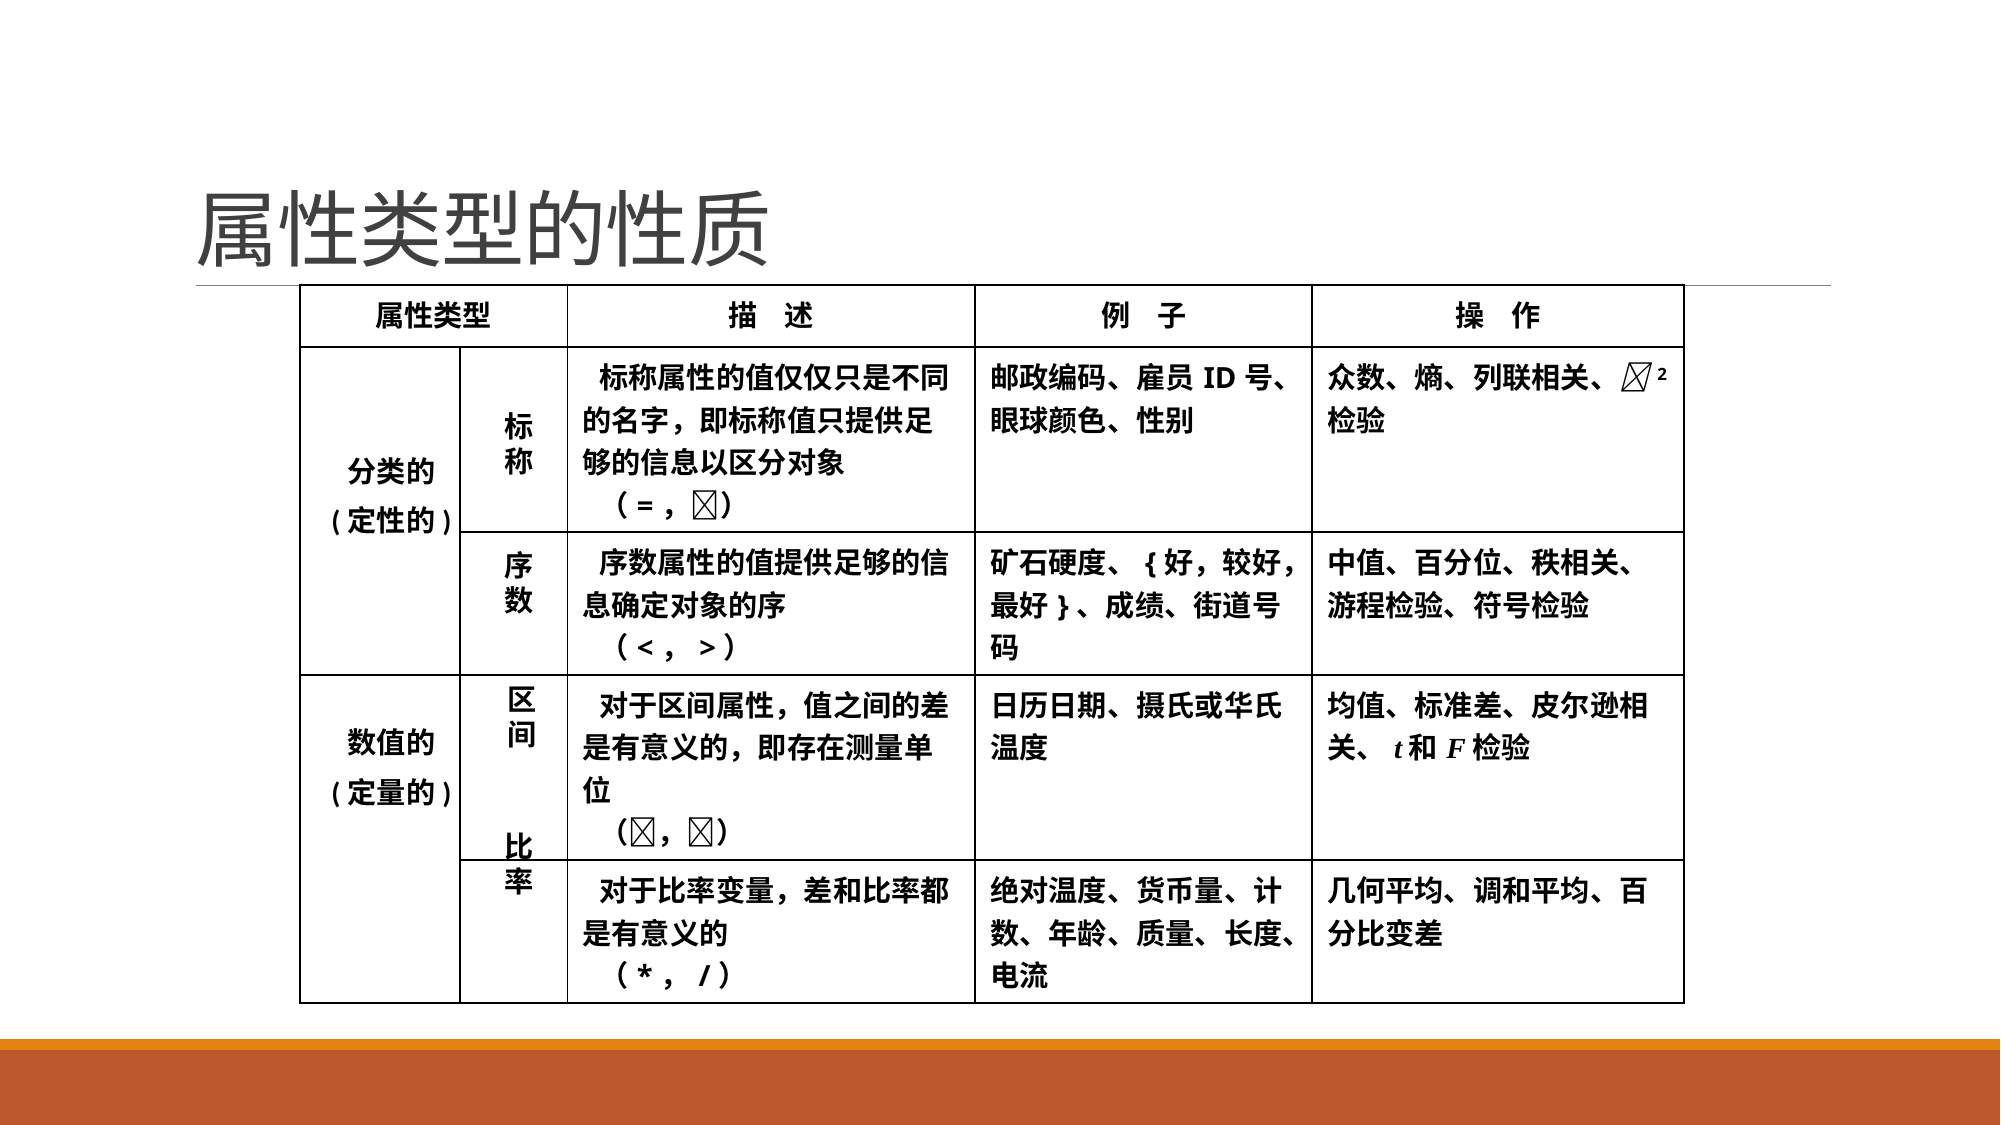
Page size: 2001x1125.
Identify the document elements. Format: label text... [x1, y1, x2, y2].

text_box 标称 [488, 400, 551, 486]
table_cell 绝对温度、货币量、计数、年龄、质量、长度、电流 [976, 861, 1311, 1002]
table_header 描 述 [568, 286, 974, 346]
text_box 区间 [490, 674, 553, 759]
table_cell 邮政编码、雇员ID号、眼球颜色、性别 [976, 348, 1311, 531]
table_cell 对于比率变量，差和比率都是有意义的 （*，/） [568, 861, 974, 1002]
table_cell 中值、百分位、秩相关、游程检验、符号检验 [1313, 533, 1683, 674]
table_cell [461, 533, 567, 674]
title 属性类型的性质 [180, 47, 1830, 285]
text_box 比率 [488, 820, 551, 906]
table_cell [461, 861, 567, 1002]
table_cell 日历日期、摄氏或华氏温度 [976, 676, 1311, 859]
table_cell 序数属性的值提供足够的信息确定对象的序 （<，>） [568, 533, 974, 674]
table_cell 对于区间属性，值之间的差是有意义的，即存在测量单位 （，） [568, 676, 974, 859]
table_cell 均值、标准差、皮尔逊相关、t和F检验 [1313, 676, 1683, 859]
table_cell 几何平均、调和平均、百分比变差 [1313, 861, 1683, 1002]
table_cell 众数、熵、列联相关、2检验 [1313, 348, 1683, 531]
table_header 属性类型 [301, 286, 567, 346]
table_header 例 子 [976, 286, 1311, 346]
text_box 数值的 (定量的) [316, 717, 467, 817]
table_cell [461, 676, 567, 859]
text_box 分类的 (定性的) [316, 445, 467, 545]
table_cell [301, 348, 459, 674]
table_header 操 作 [1313, 286, 1683, 346]
text_box 序数 [488, 539, 551, 625]
table_cell [461, 348, 567, 531]
table_cell 标称属性的值仅仅只是不同的名字，即标称值只提供足够的信息以区分对象 （=，） [568, 348, 974, 531]
table_cell [301, 676, 459, 1002]
table_cell 矿石硬度、{好，较好，最好}、成绩、街道号码 [976, 533, 1311, 674]
